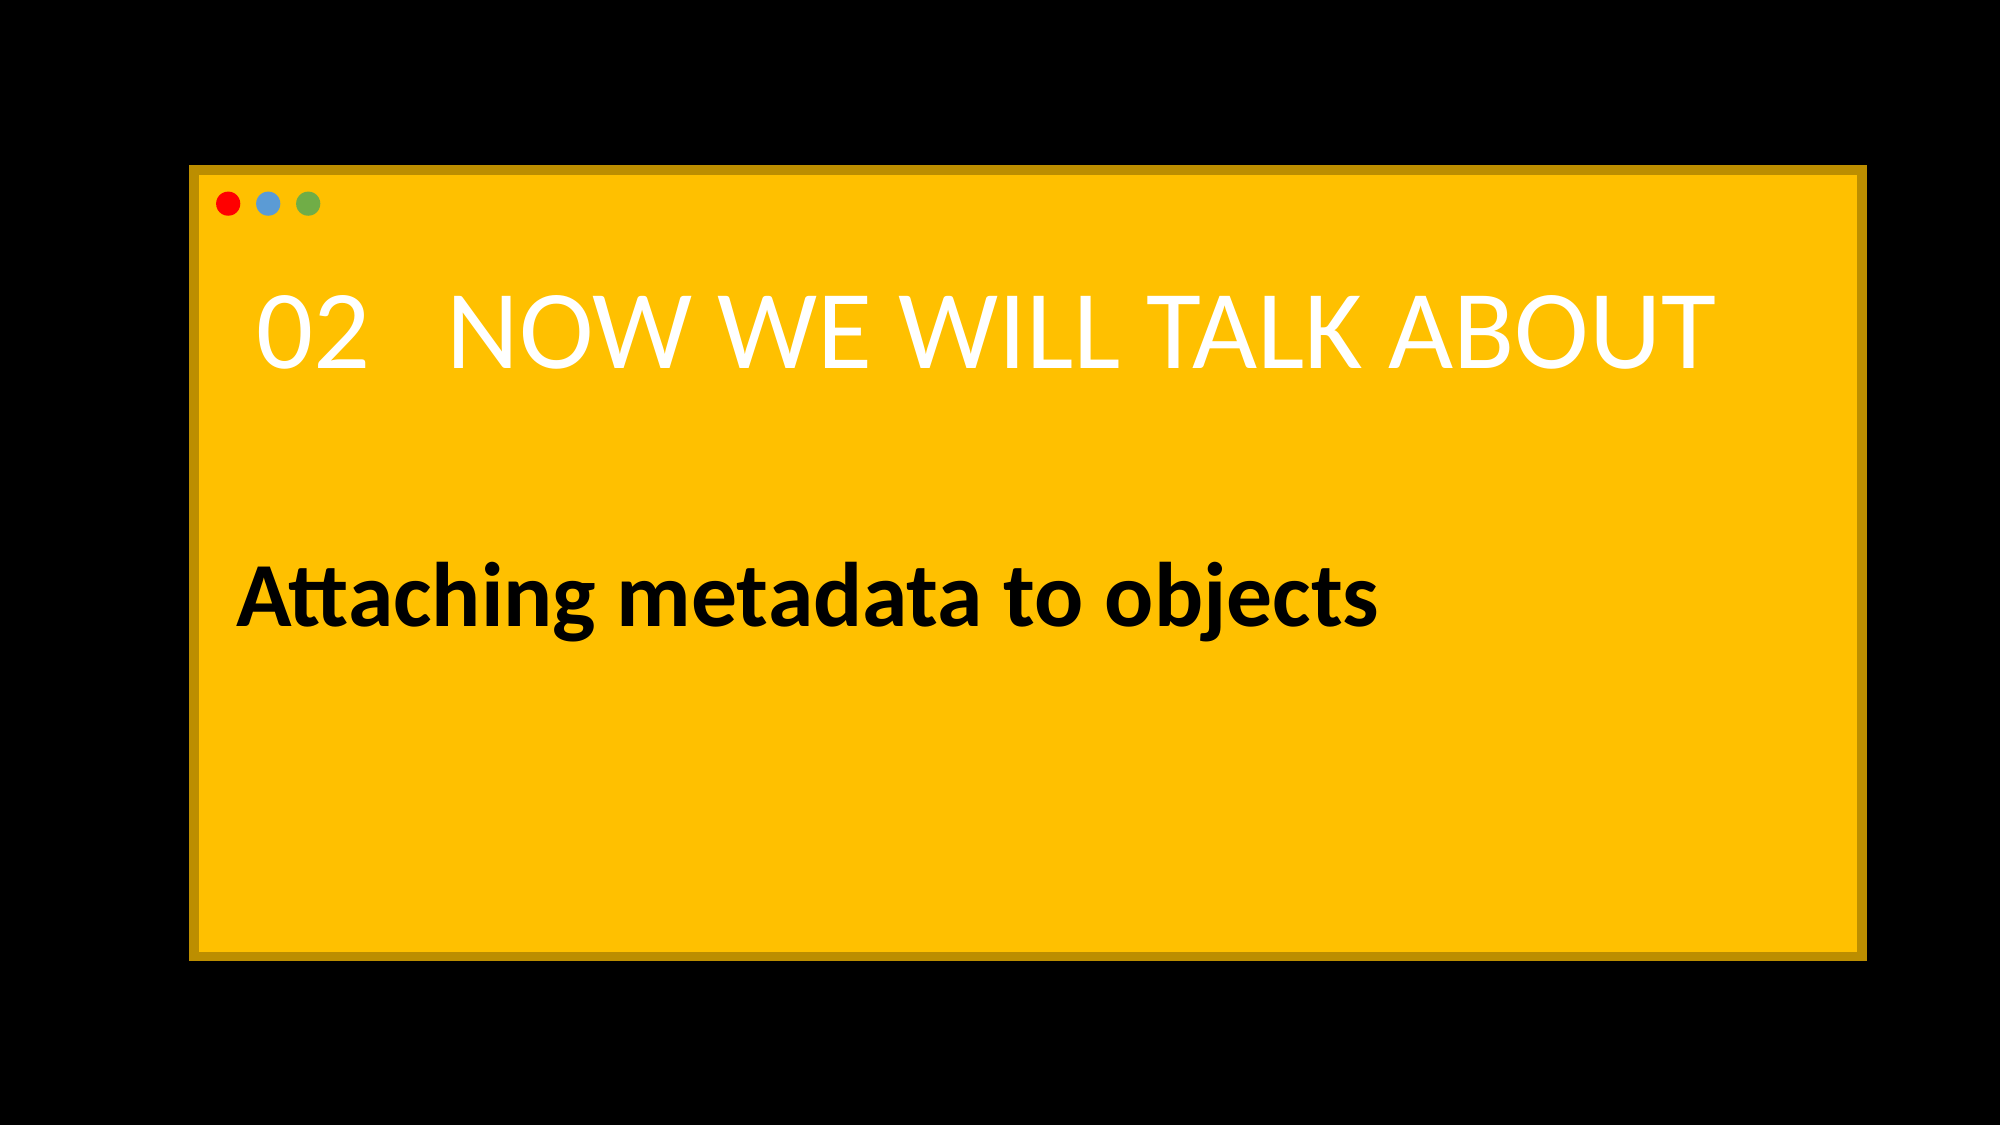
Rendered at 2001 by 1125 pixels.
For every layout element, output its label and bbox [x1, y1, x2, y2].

text_box [193, 170, 1863, 957]
